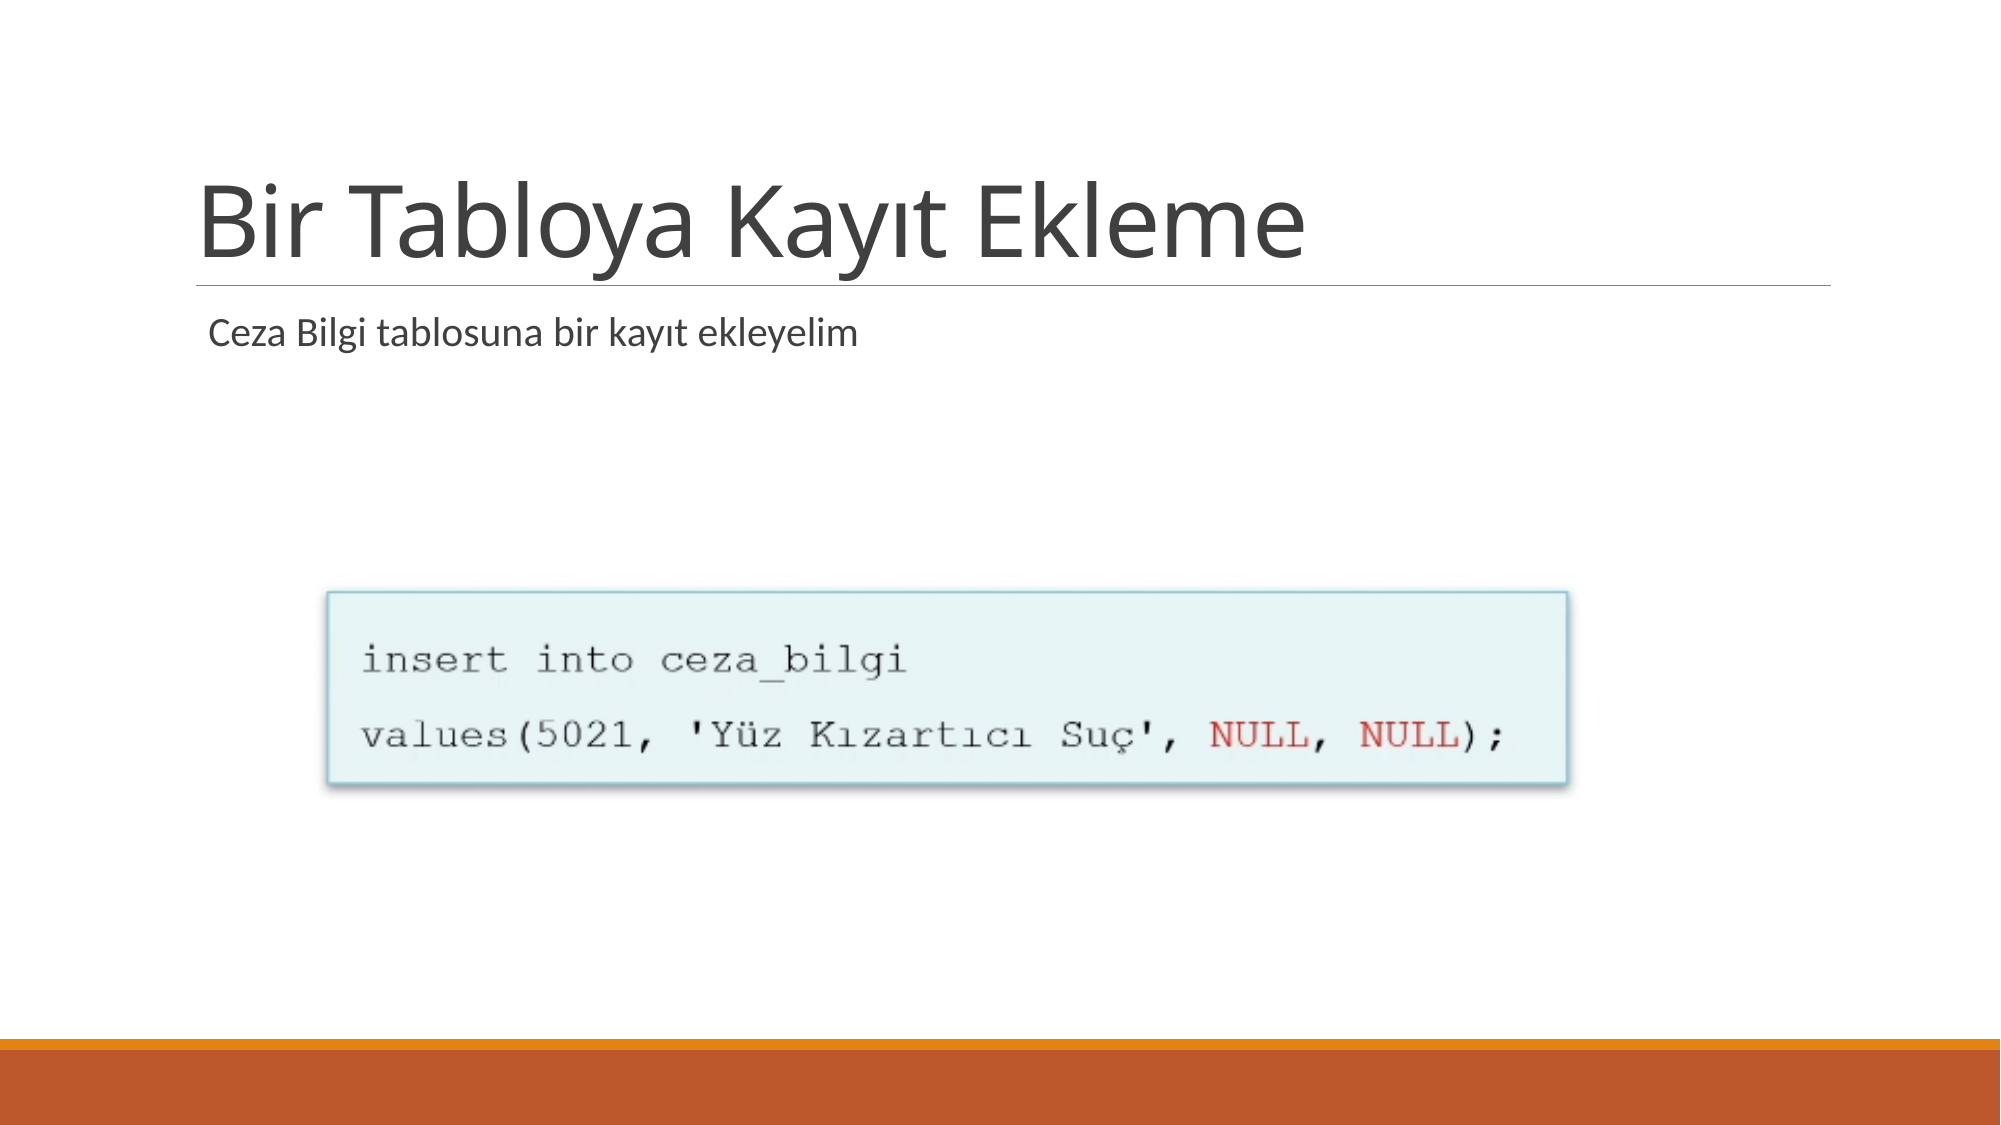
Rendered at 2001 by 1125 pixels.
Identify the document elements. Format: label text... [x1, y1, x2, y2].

title Bir Tabloya Kayıt Ekleme [180, 47, 1830, 285]
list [306, 572, 1585, 800]
list Ceza Bilgi tablosuna bir kayıt ekleyelim [193, 302, 1830, 455]
